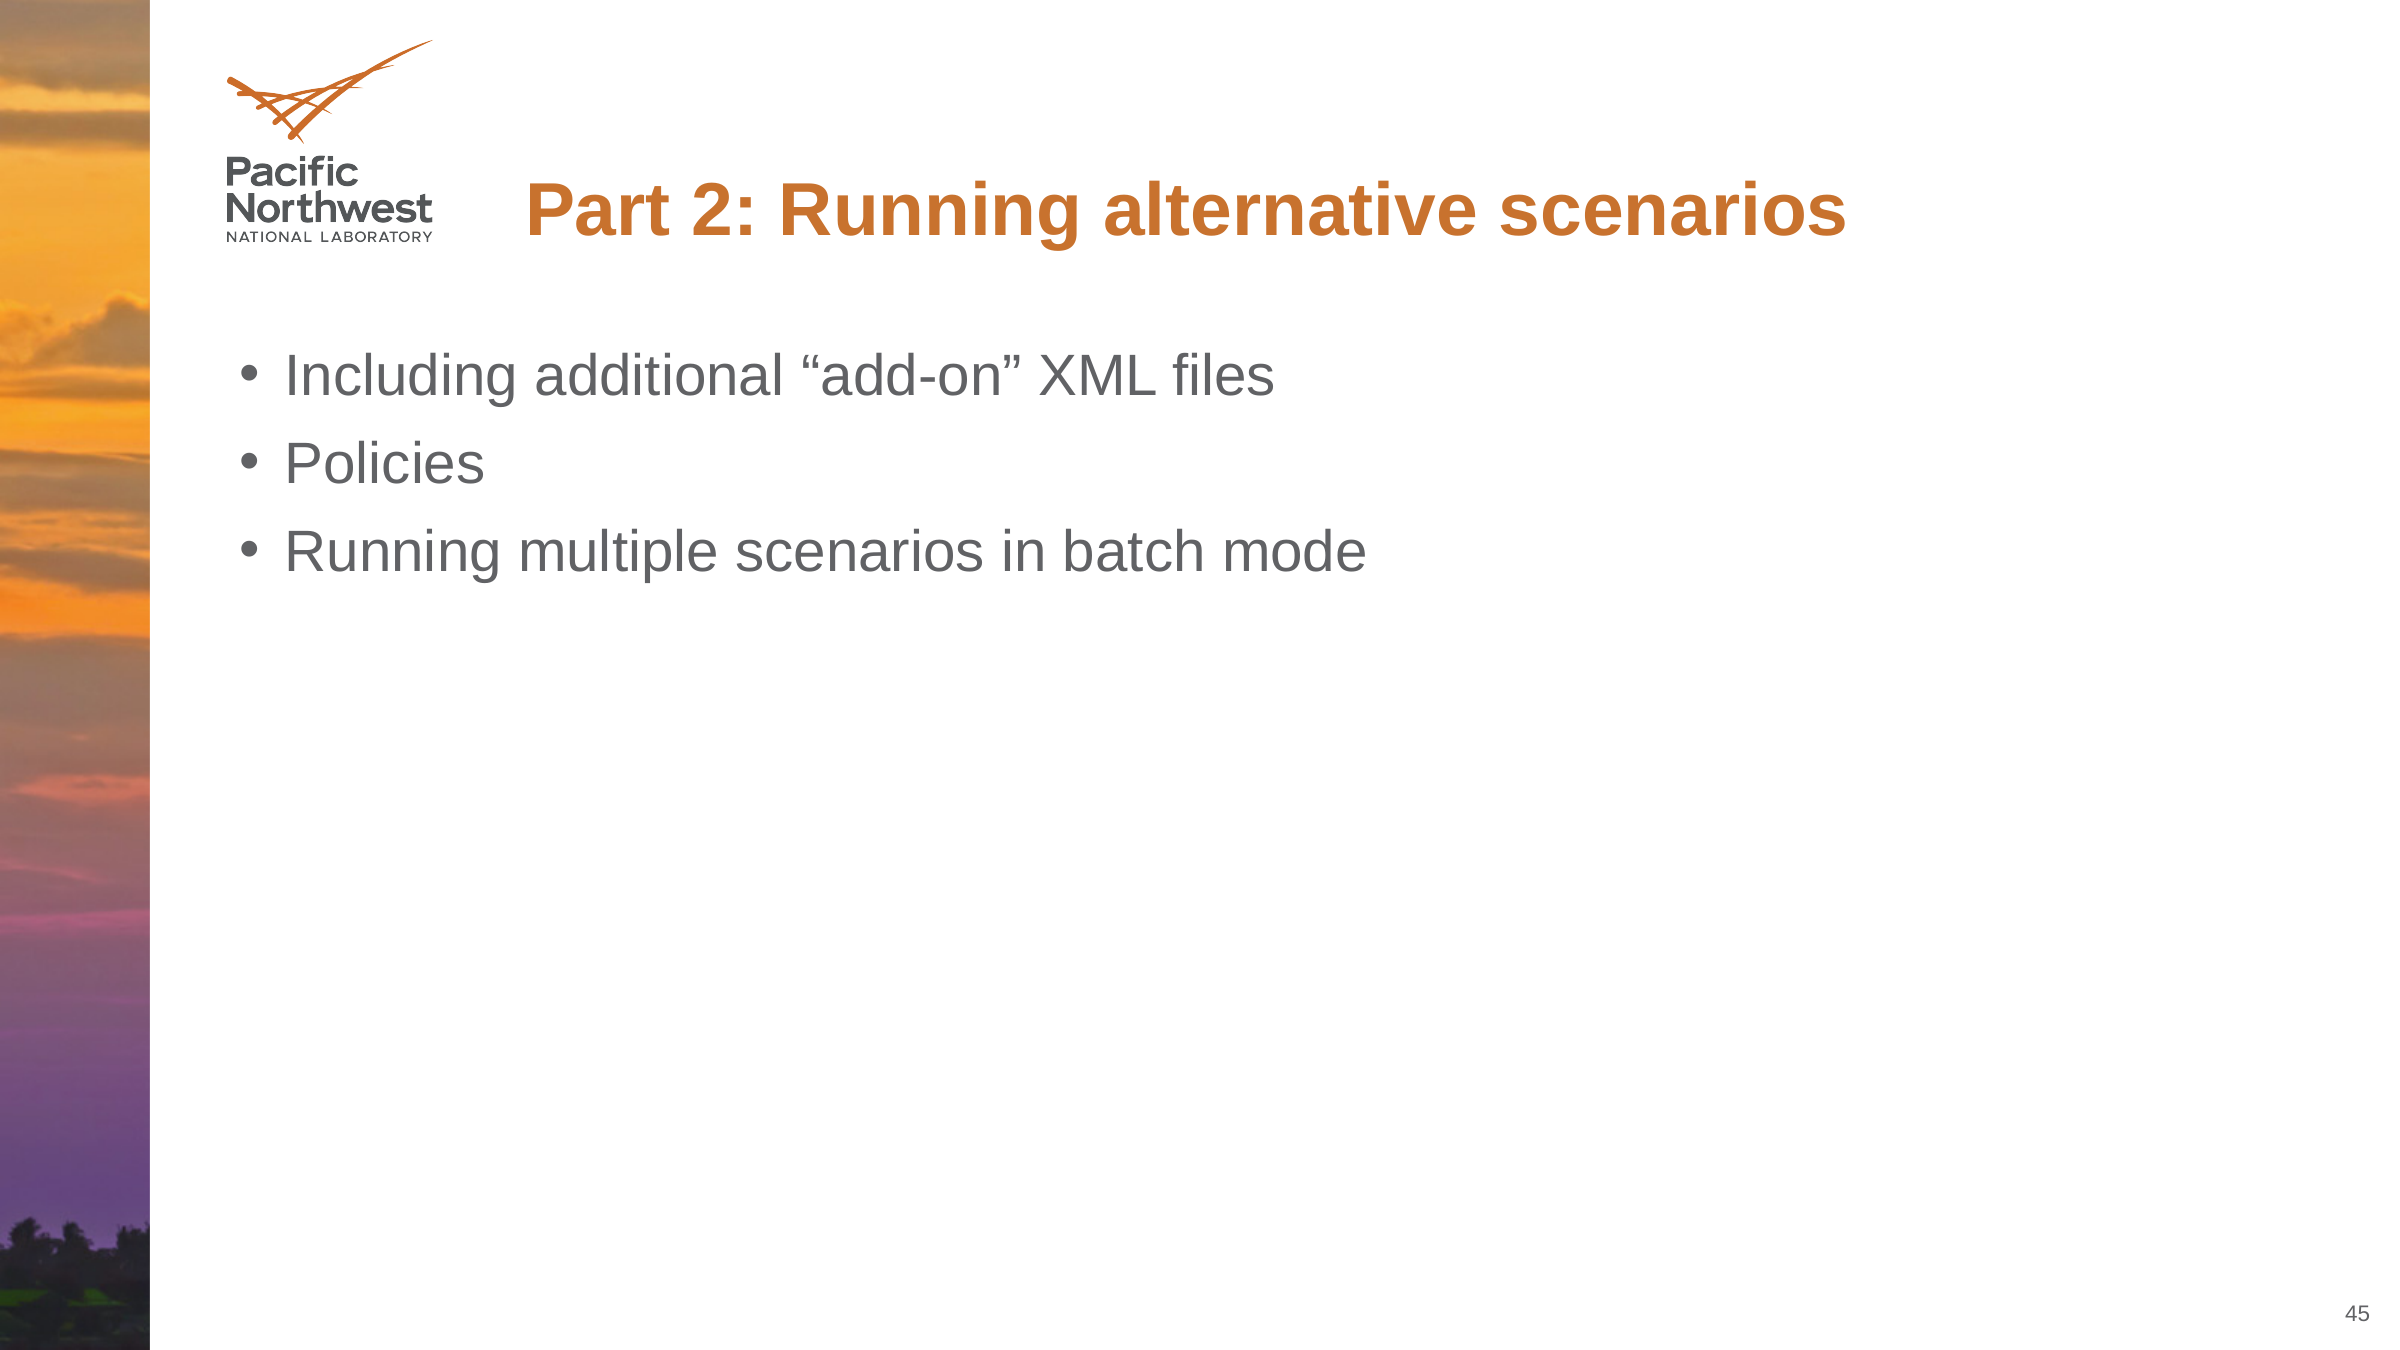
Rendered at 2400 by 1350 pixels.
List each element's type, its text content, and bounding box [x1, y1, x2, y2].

title Part 2: Running alternative scenarios [525, 44, 2325, 260]
picture [225, 38, 435, 244]
list Including additional “add-on” XML files Policies Running multiple scenarios in batch mode [225, 337, 2325, 1238]
slide_number 45 [2295, 1275, 2370, 1350]
picture [0, 0, 149, 1350]
